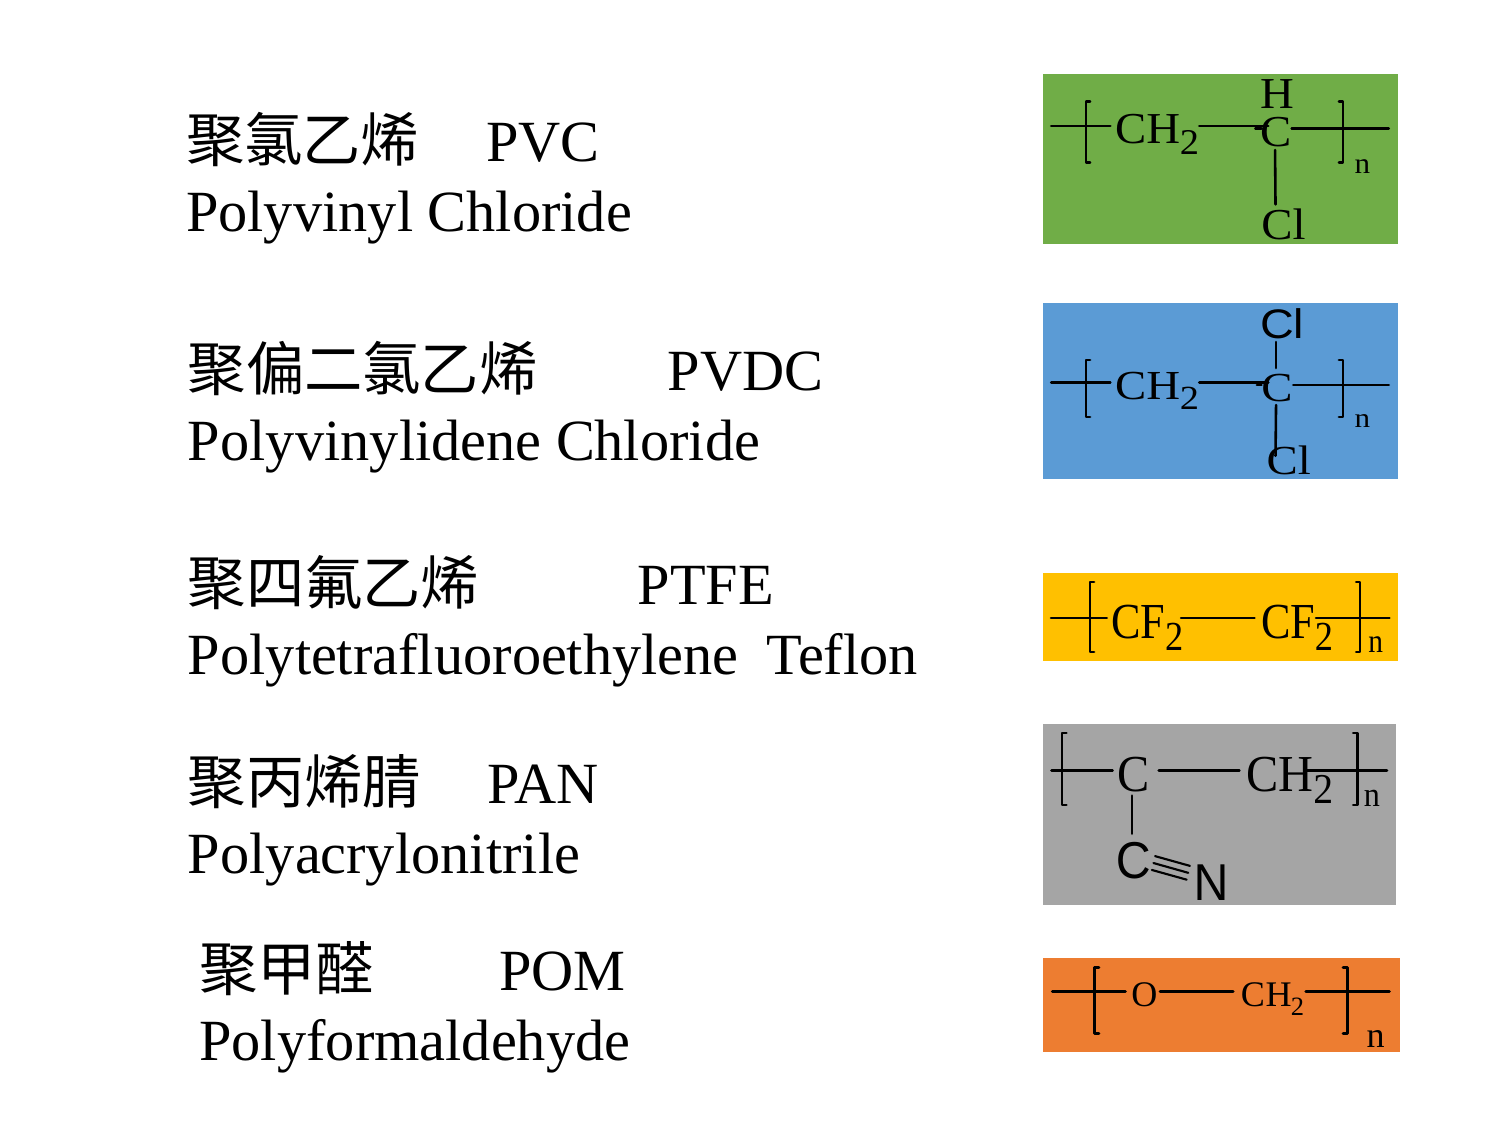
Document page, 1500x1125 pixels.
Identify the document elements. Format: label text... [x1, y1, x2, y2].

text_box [1042, 723, 1397, 905]
text_box 聚丙烯腈 PAN Polyacrylonitrile [173, 737, 970, 893]
text_box 聚偏二氯乙烯 PVDC Polyvinylidene Chloride [173, 324, 875, 480]
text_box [1042, 73, 1398, 244]
text_box 聚氯乙烯 PVC Polyvinyl Chloride [171, 95, 679, 251]
text_box 聚四氟乙烯 PTFE Polytetrafluoroethylene Teflon [173, 538, 1004, 694]
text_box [1042, 958, 1400, 1052]
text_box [1042, 302, 1398, 479]
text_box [1043, 572, 1398, 661]
text_box 聚甲醛 POM Polyformaldehyde [184, 924, 843, 1080]
